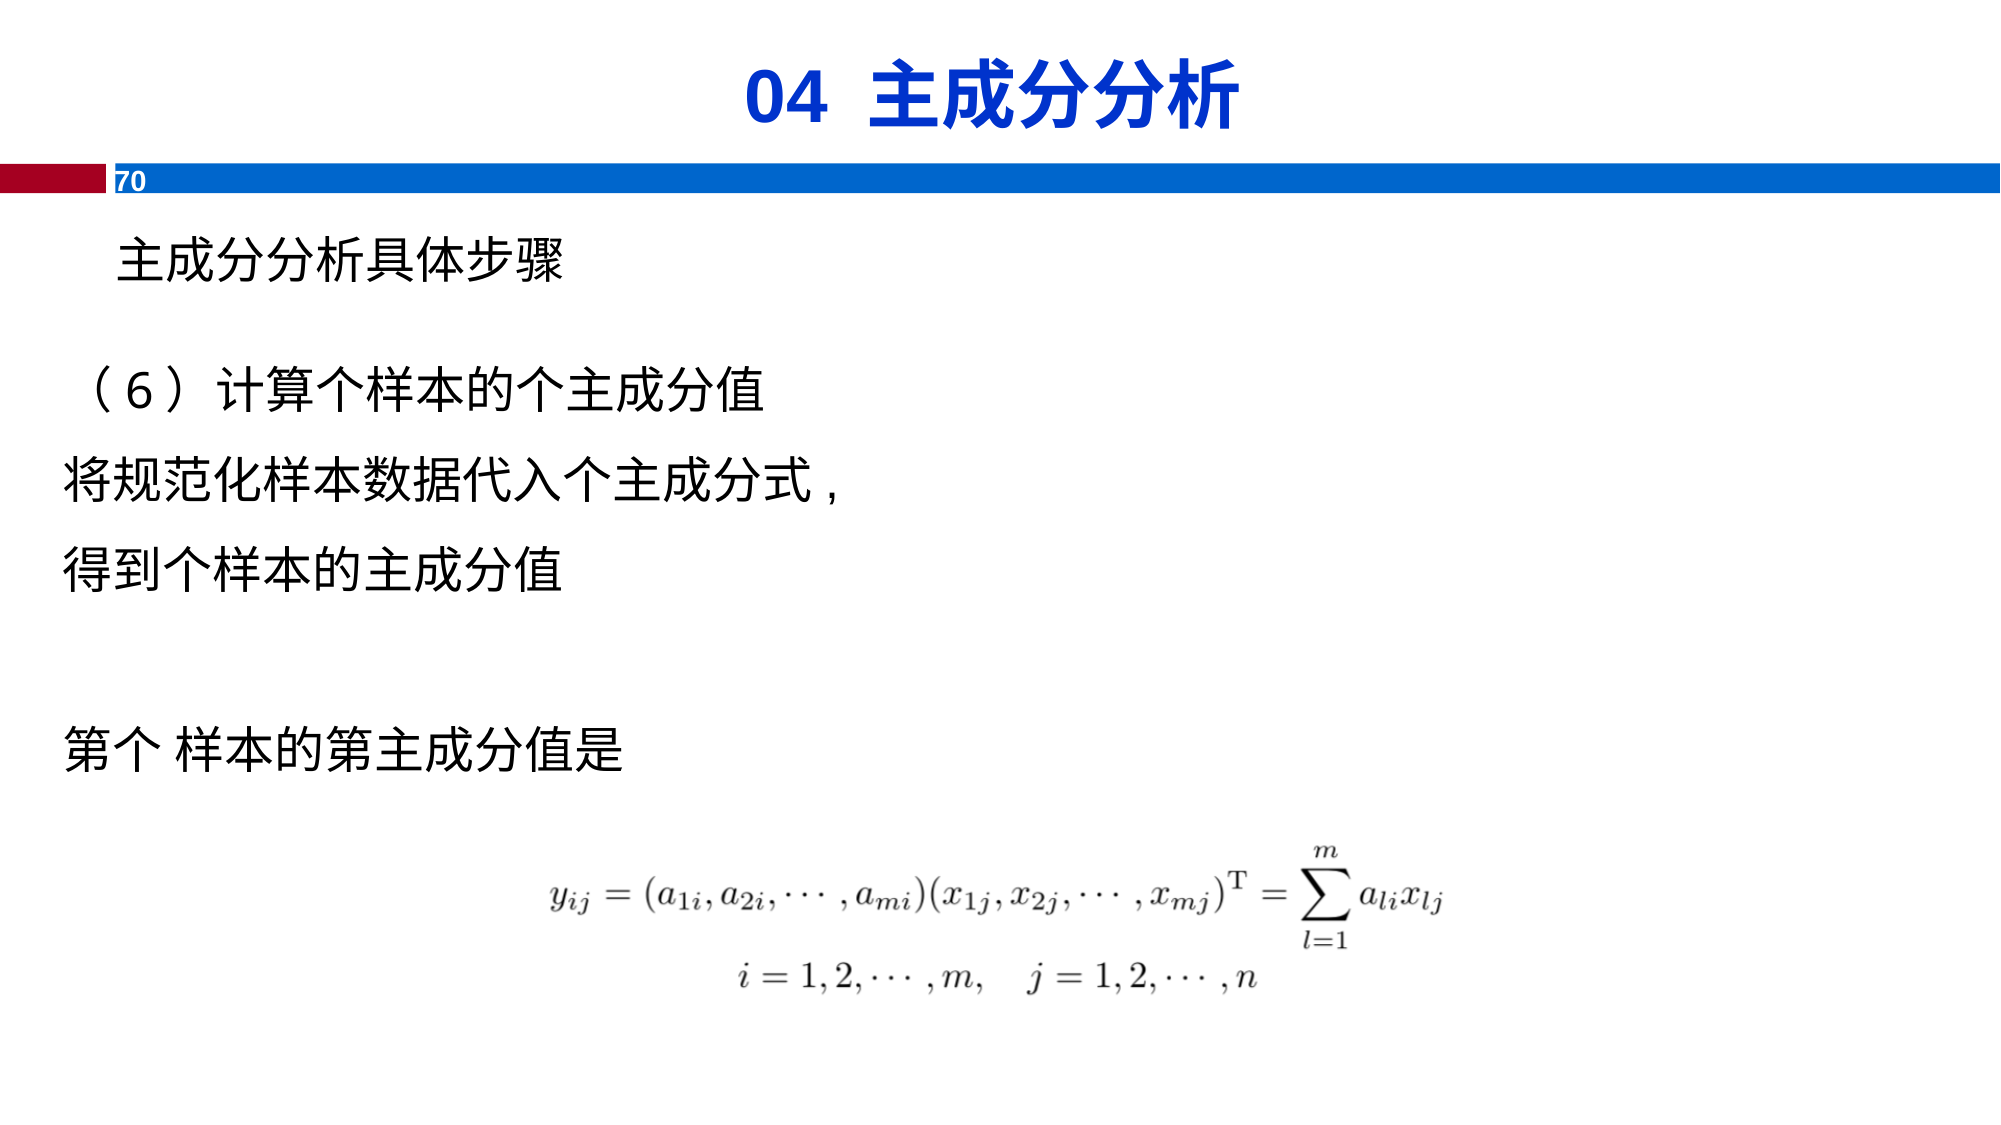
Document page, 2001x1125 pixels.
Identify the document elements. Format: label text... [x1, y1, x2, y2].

title 04 主成分分析 [48, 36, 1939, 148]
picture [516, 832, 1484, 1008]
text_box 主成分分析具体步骤 [100, 220, 732, 296]
